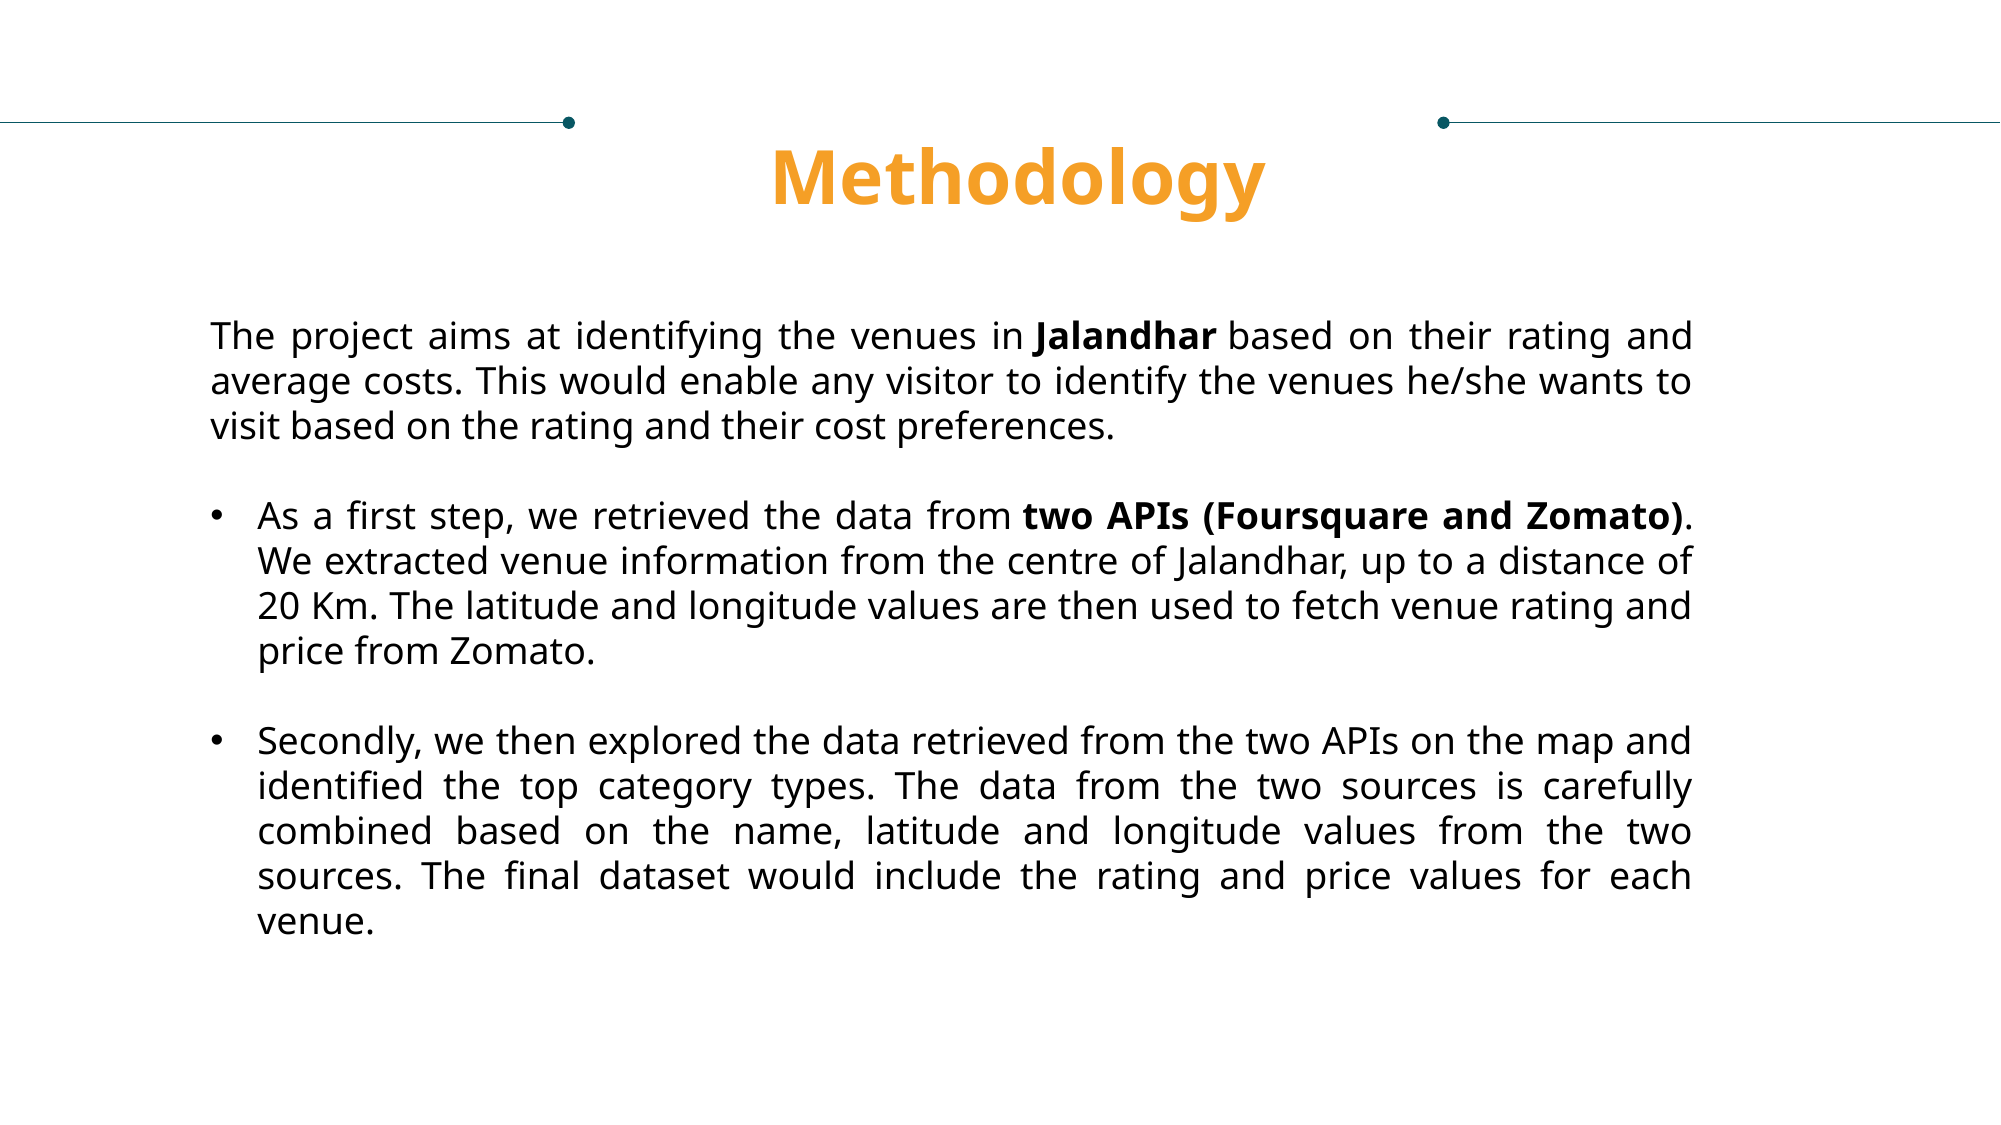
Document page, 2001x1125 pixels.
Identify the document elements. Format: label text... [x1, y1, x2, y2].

text_box Methodology [754, 122, 1386, 228]
text_box The project aims at identifying the venues in Jalandhar based on their rating and average costs. This would enable any visitor to identify the venues he/she wants to visit based on the rating and their cost preferences. As a first step, we retrieved the data from two APIs (Foursquare and Zomato). We extracted venue information from the centre of Jalandhar, up to a distance of 20 Km. The latitude and longitude values are then used to fetch venue rating and price from Zomato. Secondly, we then explored the data retrieved from the two APIs on the map and identified the top category types. The data from the two sources is carefully combined based on the name, latitude and longitude values from the two sources. The final dataset would include the rating and price values for each venue. [195, 304, 1709, 950]
